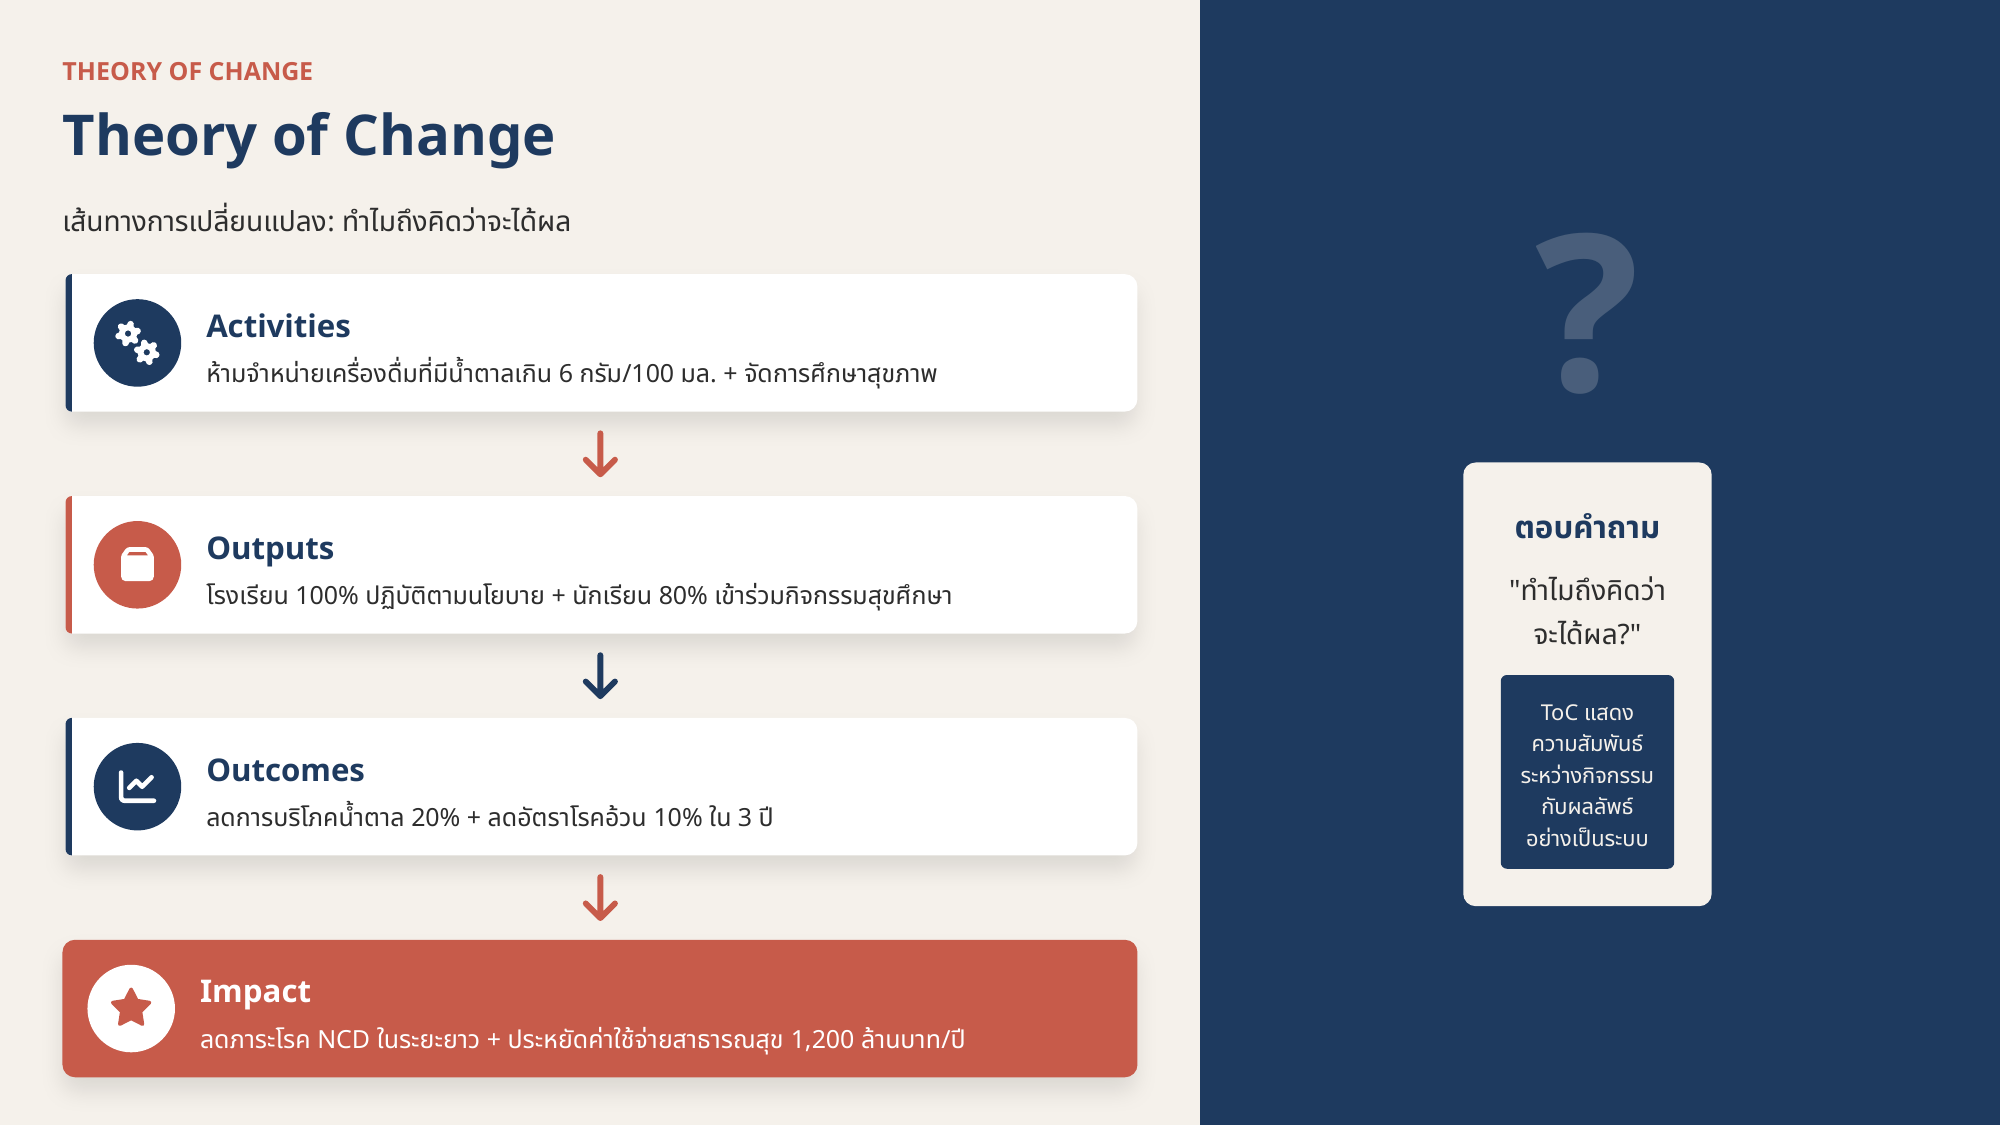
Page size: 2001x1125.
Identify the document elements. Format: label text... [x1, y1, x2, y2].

text_box [72, 717, 1138, 856]
text_box [65, 717, 72, 856]
text_box โรงเรียน 100% ปฏิบัติตามนโยบาย + นักเรียน 80% เข้าร่วมกิจกรรมสุขศึกษา [206, 571, 1125, 609]
text_box [65, 496, 72, 634]
text_box ลดการบริโภคน้ำตาล 20% + ลดอัตราโรคอ้วน 10% ใน 3 ปี [206, 792, 1125, 831]
text_box [134, 339, 160, 366]
text_box ? [1408, 218, 1767, 438]
text_box [115, 320, 141, 347]
text_box [65, 274, 72, 412]
text_box ตอบคำถาม [1492, 500, 1682, 544]
text_box Impact [199, 964, 1129, 1009]
text_box Theory of Change [62, 97, 1166, 168]
text_box [87, 964, 175, 1053]
text_box เส้นทางการเปลี่ยนแปลง: ทำไมถึงคิดว่าจะได้ผล [62, 192, 1152, 237]
text_box ToC แสดง ความสัมพันธ์ ระหว่างกิจกรรม กับผลลัพธ์ อย่างเป็นระบบ [1514, 693, 1661, 850]
text_box [93, 521, 182, 609]
text_box [1463, 462, 1712, 907]
text_box [582, 874, 618, 921]
text_box Activities [206, 299, 1129, 343]
text_box [1500, 675, 1675, 869]
text_box [121, 547, 154, 582]
text_box Outputs [206, 521, 1129, 565]
text_box [72, 496, 1138, 634]
text_box [111, 987, 152, 1026]
text_box ห้ามจำหน่ายเครื่องดื่มที่มีน้ำตาลเกิน 6 กรัม/100 มล. + จัดการศึกษาสุขภาพ [206, 349, 1125, 387]
text_box [582, 430, 618, 478]
text_box ลดภาระโรค NCD ในระยะยาว + ประหยัดค่าใช้จ่ายสาธารณสุข 1,200 ล้านบาท/ปี [200, 1014, 1125, 1053]
text_box [582, 652, 618, 700]
text_box [1200, 0, 2000, 1125]
text_box Outcomes [206, 742, 1129, 787]
text_box [72, 274, 1138, 412]
text_box THEORY OF CHANGE [62, 47, 1150, 86]
text_box [93, 742, 182, 831]
text_box [93, 299, 182, 387]
text_box "ทำไมถึงคิดว่า จะได้ผล?" [1493, 562, 1682, 650]
text_box [62, 939, 1138, 1078]
text_box [118, 770, 157, 804]
